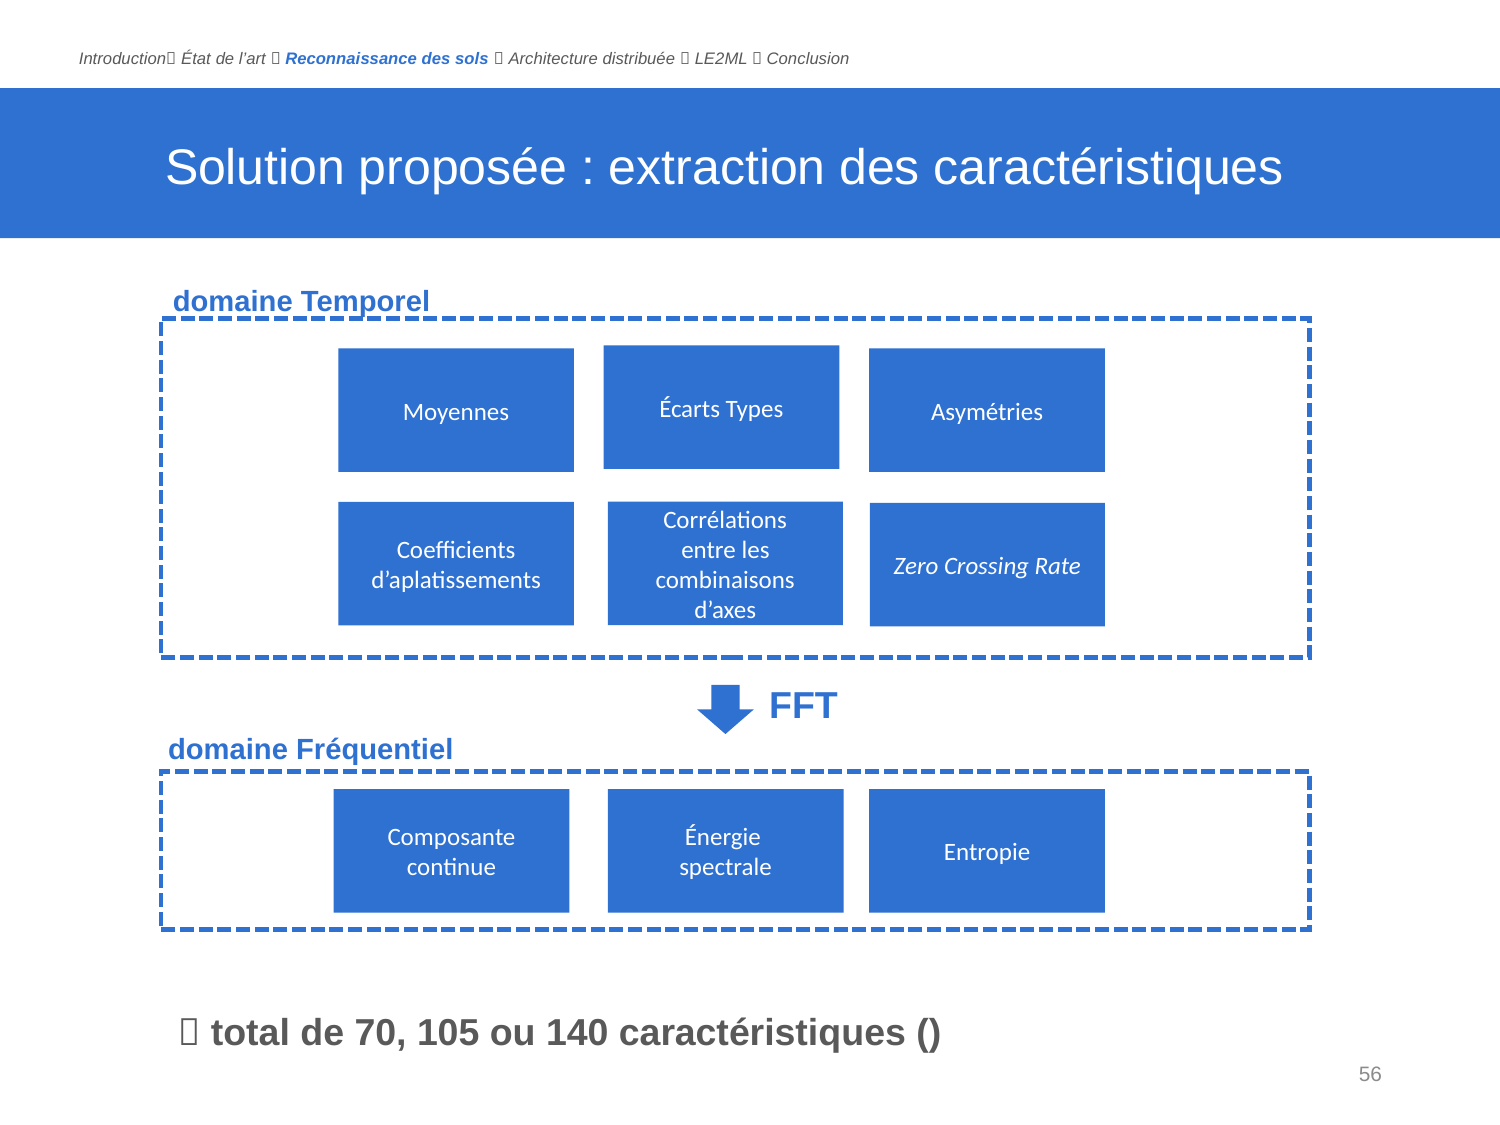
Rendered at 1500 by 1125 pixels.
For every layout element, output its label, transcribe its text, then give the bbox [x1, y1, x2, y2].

text_box [160, 771, 1310, 931]
text_box Introduction État de l’art  Reconnaissance des sols  Architecture distribuée  LE2ML  Conclusion [64, 40, 1426, 75]
text_box Corrélations entre les combinaisons d’axes [607, 501, 844, 626]
text_box Écarts Types [603, 344, 840, 470]
text_box [160, 318, 1310, 659]
text_box Moyennes [337, 347, 575, 473]
text_box Composante continue [333, 788, 570, 914]
text_box Entropie [868, 788, 1106, 914]
title Solution proposée : extraction des caractéristiques [0, 88, 1500, 239]
text_box domaine Temporel [140, 257, 464, 326]
text_box Coefficients d’aplatissements [337, 501, 575, 626]
text_box FFT [754, 673, 860, 734]
text_box Asymétries [868, 347, 1106, 473]
text_box Énergie spectrale [607, 788, 845, 914]
slide_number 56 [1059, 1042, 1397, 1103]
text_box [694, 683, 754, 736]
text_box Zero Crossing Rate [869, 502, 1106, 627]
text_box domaine Fréquentiel [140, 705, 482, 773]
